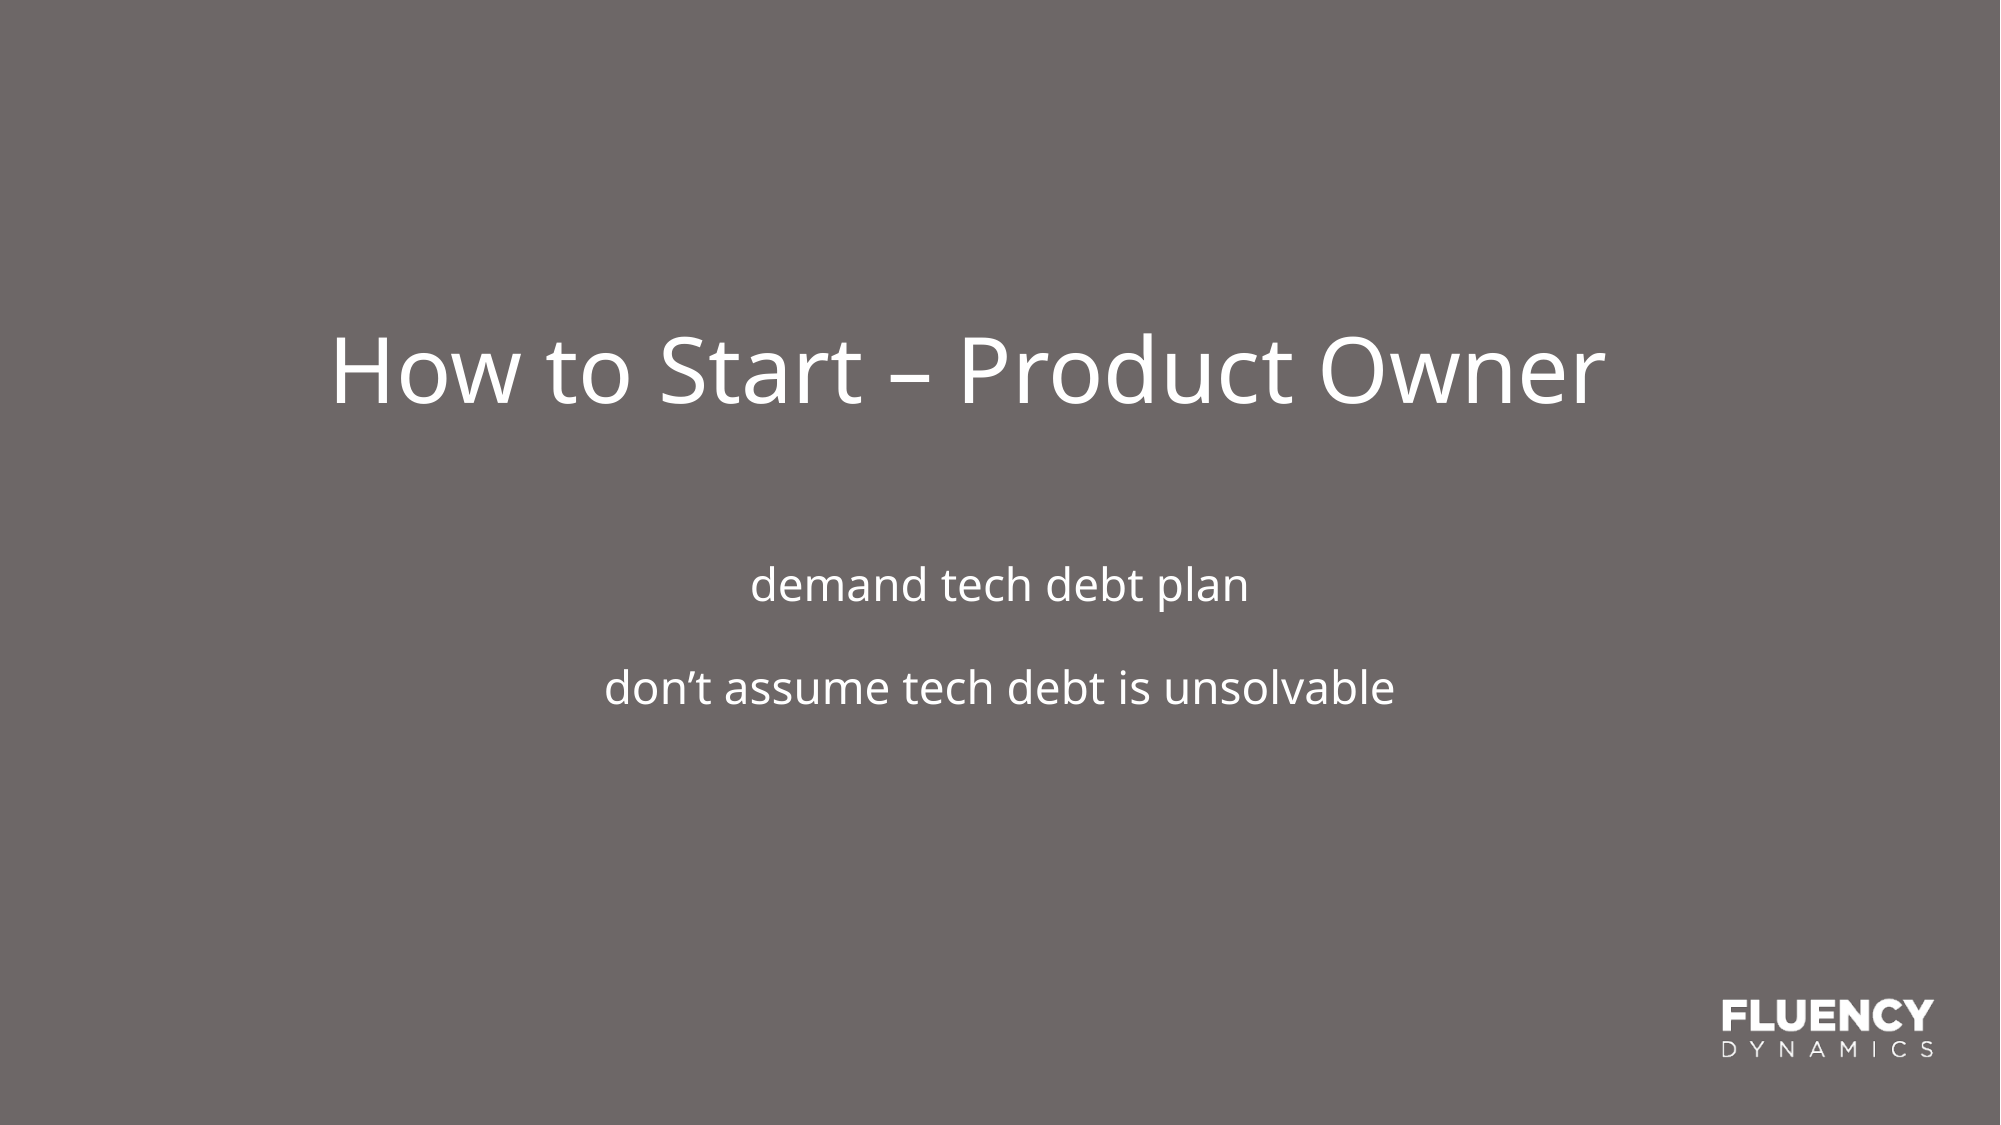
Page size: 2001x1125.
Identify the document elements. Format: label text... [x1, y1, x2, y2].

title How to Start – Product Owner [62, 297, 1875, 451]
text_box demand tech debt plan don’t assume tech debt is unsolvable [62, 520, 1938, 896]
picture [1718, 996, 1938, 1061]
